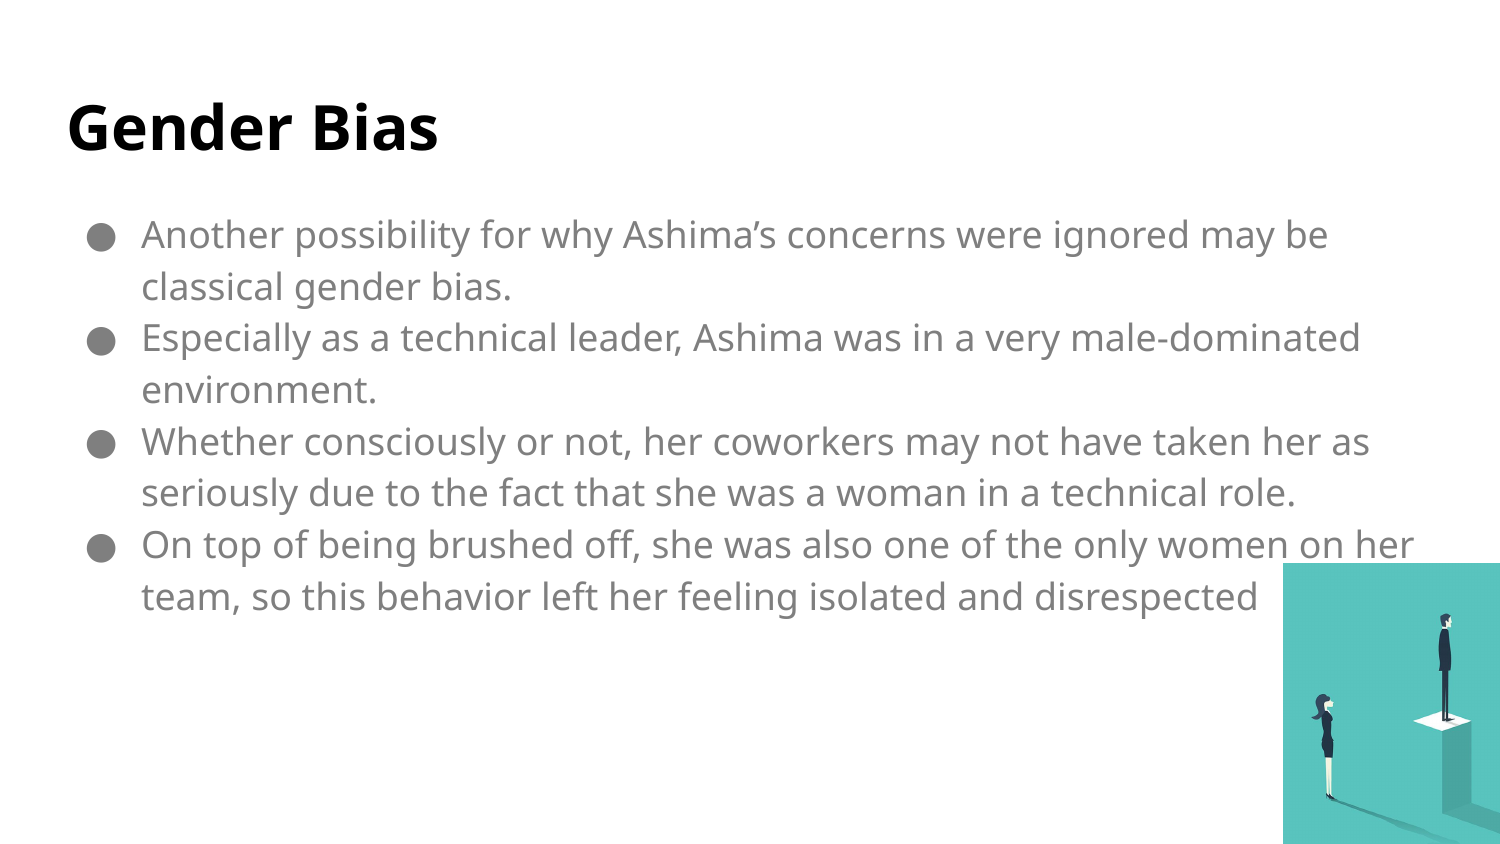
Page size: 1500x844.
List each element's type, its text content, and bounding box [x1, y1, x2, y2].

title Gender Bias [51, 72, 1449, 176]
list Another possibility for why Ashima’s concerns were ignored may be classical gender bias. Especially as a technical leader, Ashima was in a very male-dominated environment. Whether consciously or not, her coworkers may not have taken her as seriously due to the fact that she was a woman in a technical role. On top of being brushed off, she was also one of the only women on her team, so this behavior left her feeling isolated and disrespected [51, 189, 1449, 750]
picture [1282, 563, 1500, 844]
